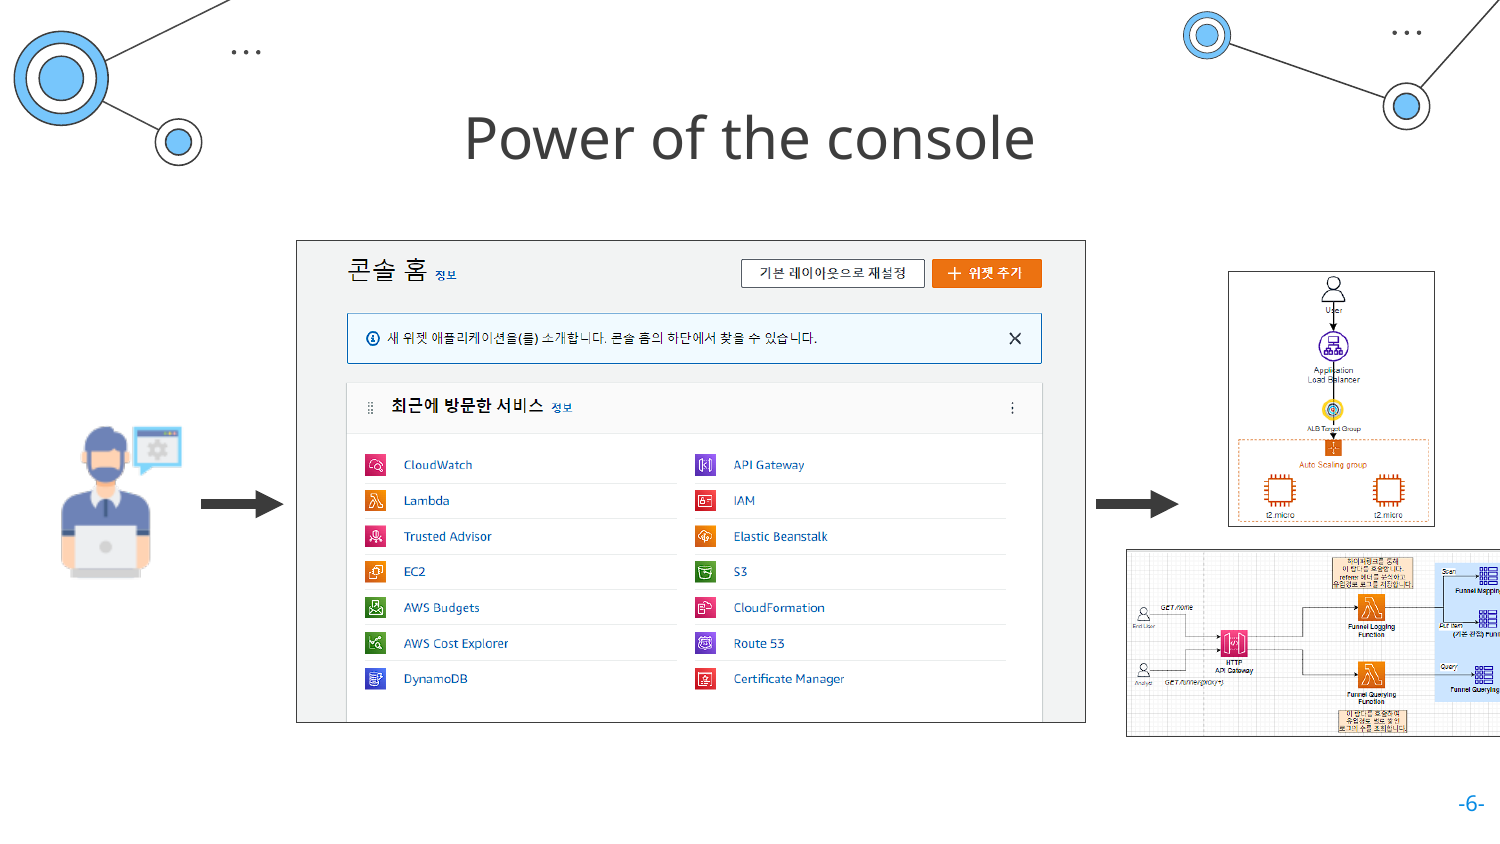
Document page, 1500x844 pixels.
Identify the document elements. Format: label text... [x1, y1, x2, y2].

picture [1126, 549, 1500, 737]
slide_number -6- [1162, 782, 1500, 828]
title Power of the console [118, 86, 1382, 181]
picture [27, 424, 185, 582]
picture [1227, 270, 1435, 528]
picture [296, 240, 1087, 723]
